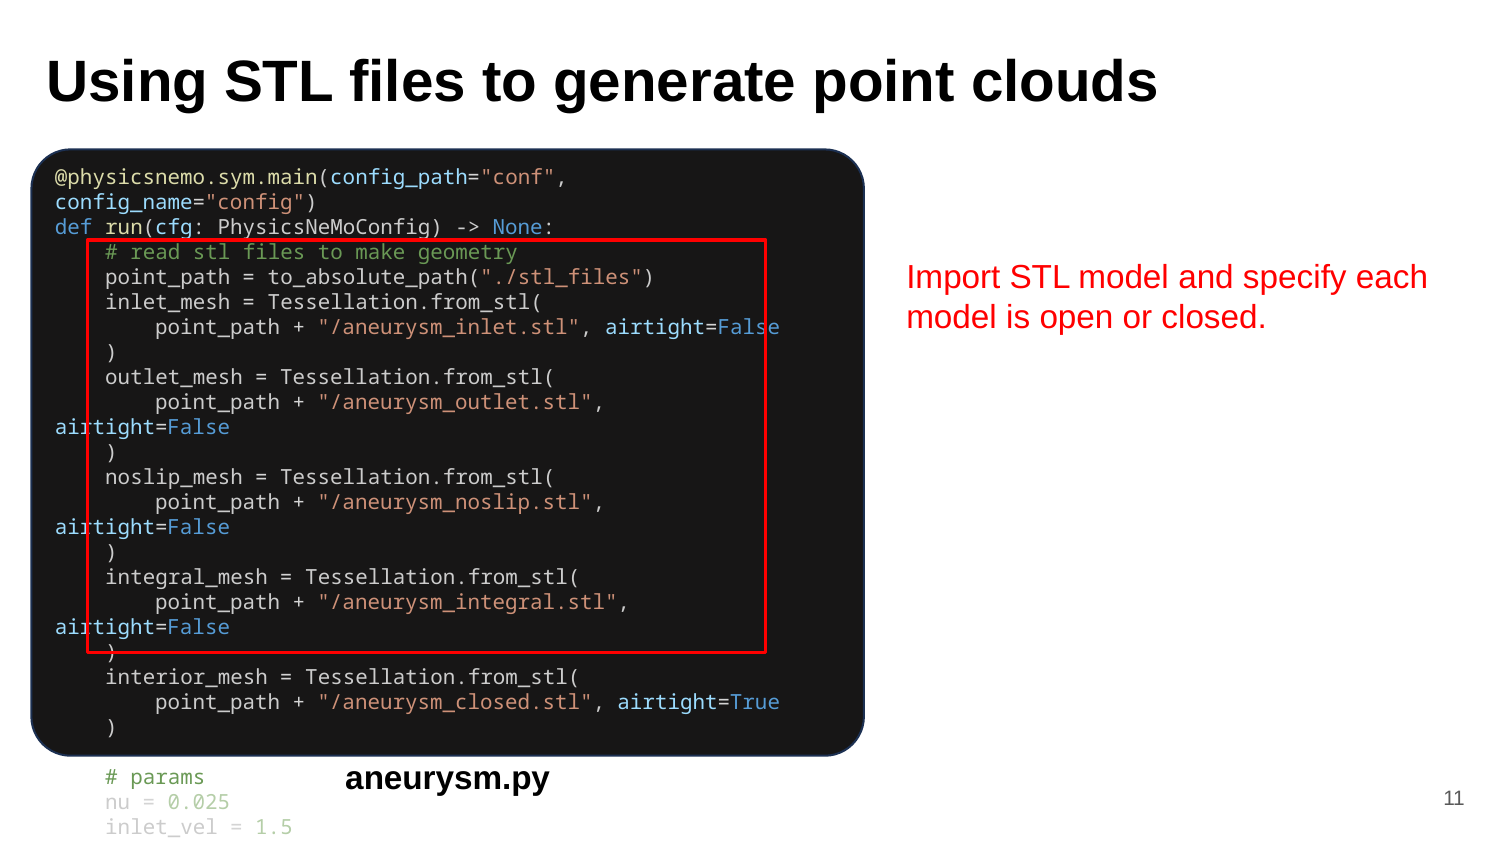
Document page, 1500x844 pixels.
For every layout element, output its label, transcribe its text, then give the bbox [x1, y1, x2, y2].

text_box [31, 164, 40, 742]
text_box @physicsnemo.sym.main(config_path="conf", config_name="config") def run(cfg: PhysicsNeMoConfig) -> None: # read stl files to make geometry point_path = to_absolute_path("./stl_files") inlet_mesh = Tessellation.from_stl( point_path + "/aneurysm_inlet.stl", airtight=False ) outlet_mesh = Tessellation.from_stl( point_path + "/aneurysm_outlet.stl", airtight=False ) noslip_mesh = Tessellation.from_stl( point_path + "/aneurysm_noslip.stl", airtight=False ) integral_mesh = Tessellation.from_stl( point_path + "/aneurysm_integral.stl", airtight=False ) interior_mesh = Tessellation.from_stl( point_path + "/aneurysm_closed.stl", airtight=True ) # params nu = 0.025 inlet_vel = 1.5 [40, 149, 806, 844]
slide_number 11 [1389, 764, 1480, 830]
text_box aneurysm.py [72, 748, 823, 804]
text_box [87, 240, 766, 653]
text_box Import STL model and specify each model is open or closed. [891, 240, 1459, 350]
title Using STL files to generate point clouds [31, 44, 1284, 129]
text_box [806, 149, 864, 756]
